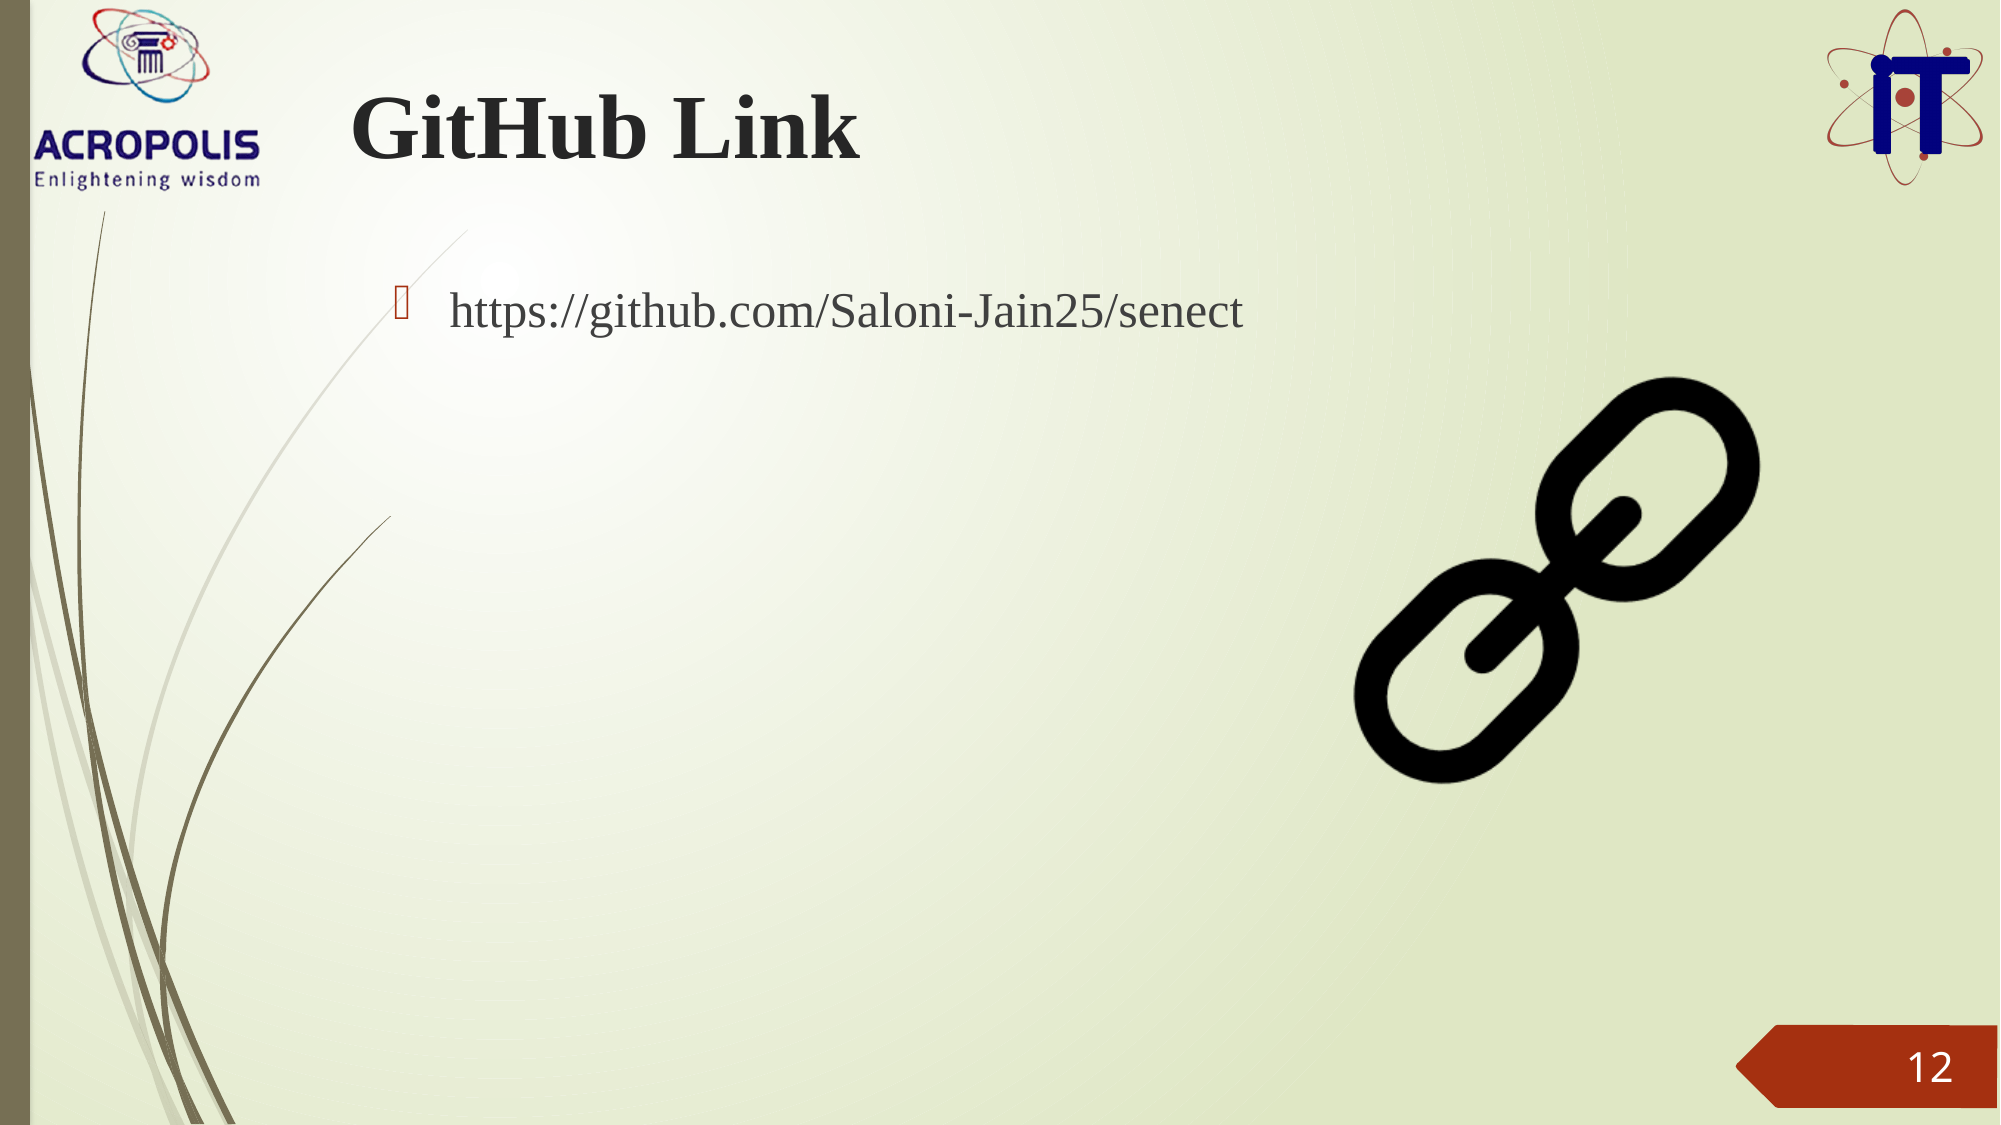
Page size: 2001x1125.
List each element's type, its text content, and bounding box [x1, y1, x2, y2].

title GitHub Link [334, 58, 1796, 269]
slide_number 12 [1840, 1039, 1969, 1100]
picture [25, 0, 265, 204]
list https://github.com/Saloni-Jain25/senect [378, 270, 1841, 891]
picture [1274, 296, 1842, 864]
picture [1821, 0, 1989, 232]
